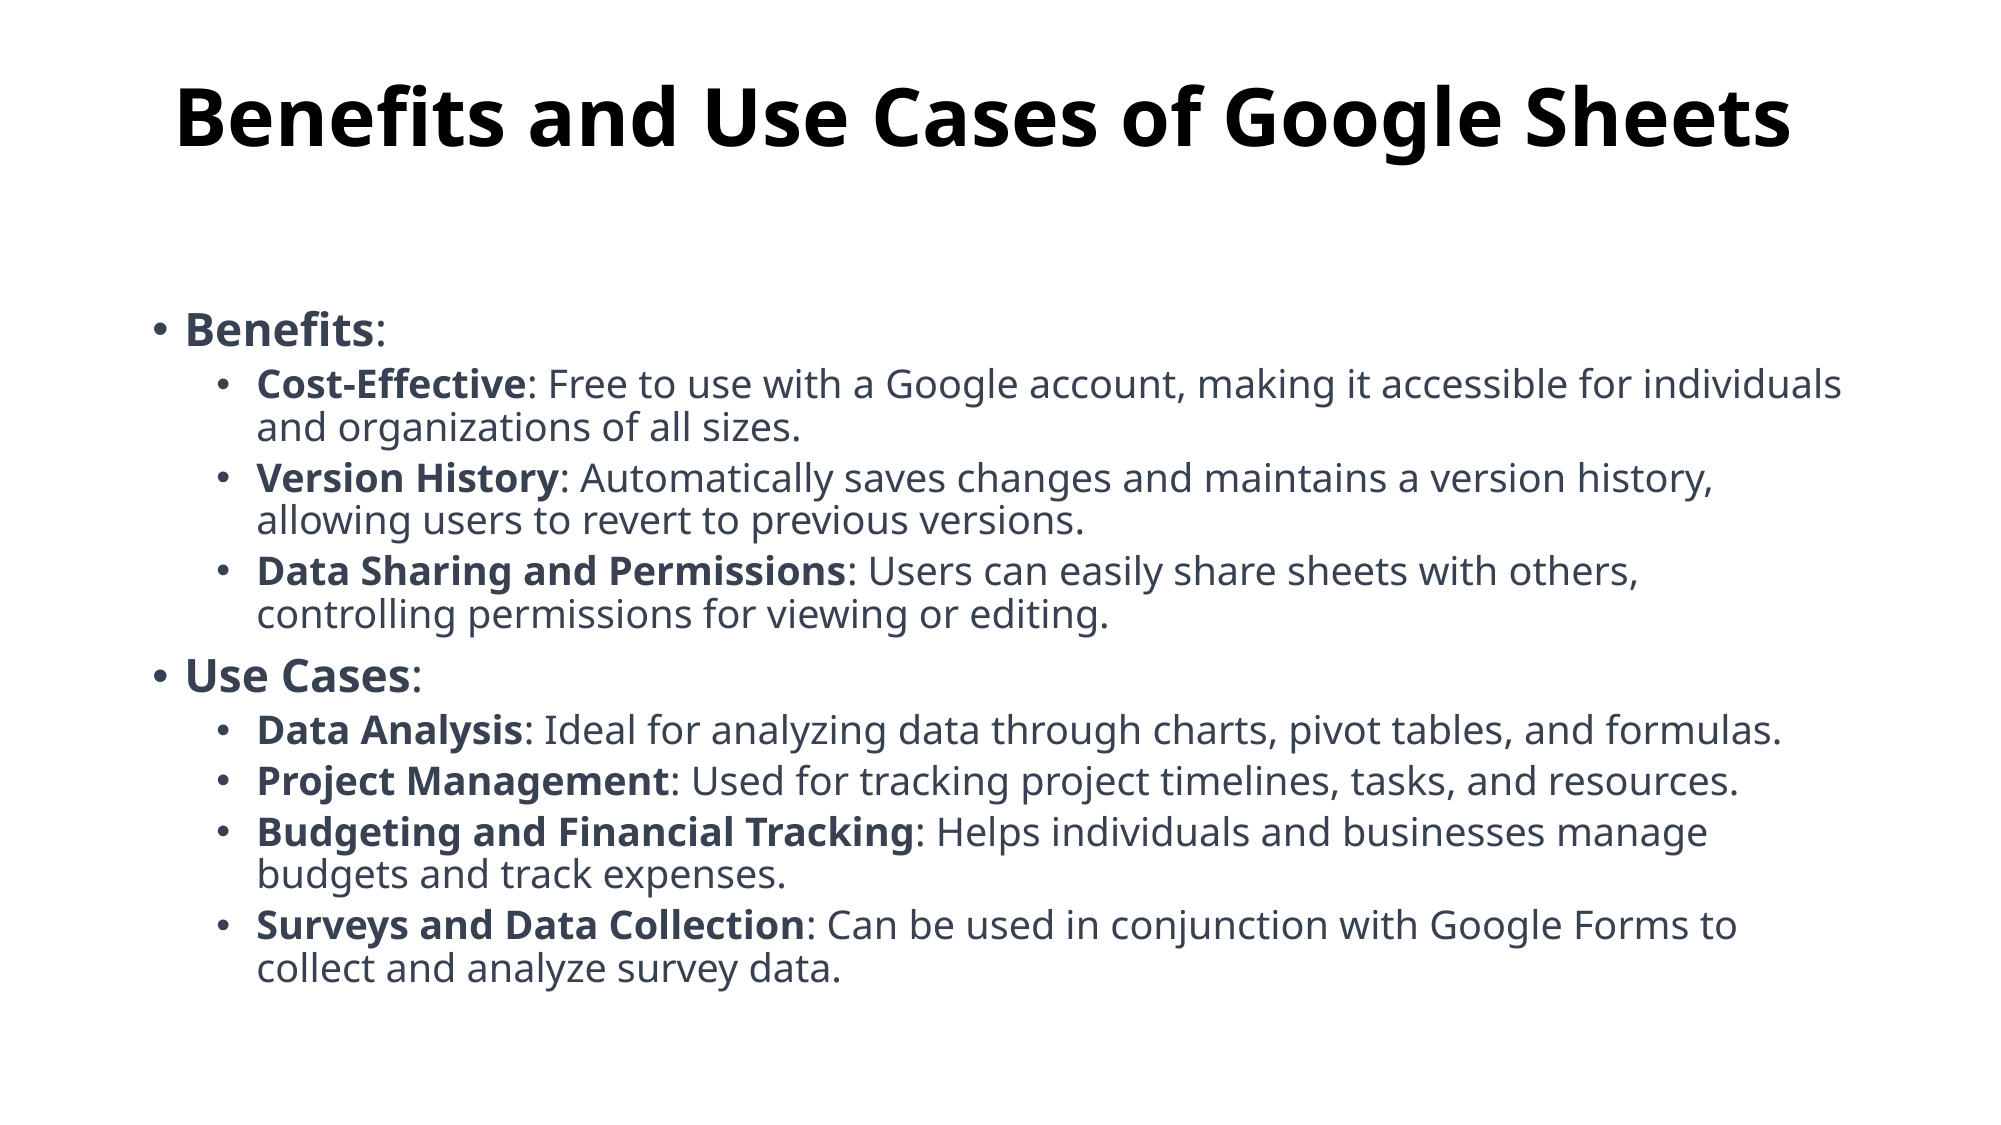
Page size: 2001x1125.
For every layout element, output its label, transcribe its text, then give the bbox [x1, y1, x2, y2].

list Benefits: Cost-Effective: Free to use with a Google account, making it accessible for individuals and organizations of all sizes. Version History: Automatically saves changes and maintains a version history, allowing users to revert to previous versions. Data Sharing and Permissions: Users can easily share sheets with others, controlling permissions for viewing or editing. Use Cases: Data Analysis: Ideal for analyzing data through charts, pivot tables, and formulas. Project Management: Used for tracking project timelines, tasks, and resources. Budgeting and Financial Tracking: Helps individuals and businesses manage budgets and track expenses. Surveys and Data Collection: Can be used in conjunction with Google Forms to collect and analyze survey data. [137, 299, 1863, 1014]
title Benefits and Use Cases of Google Sheets [137, 59, 1863, 278]
